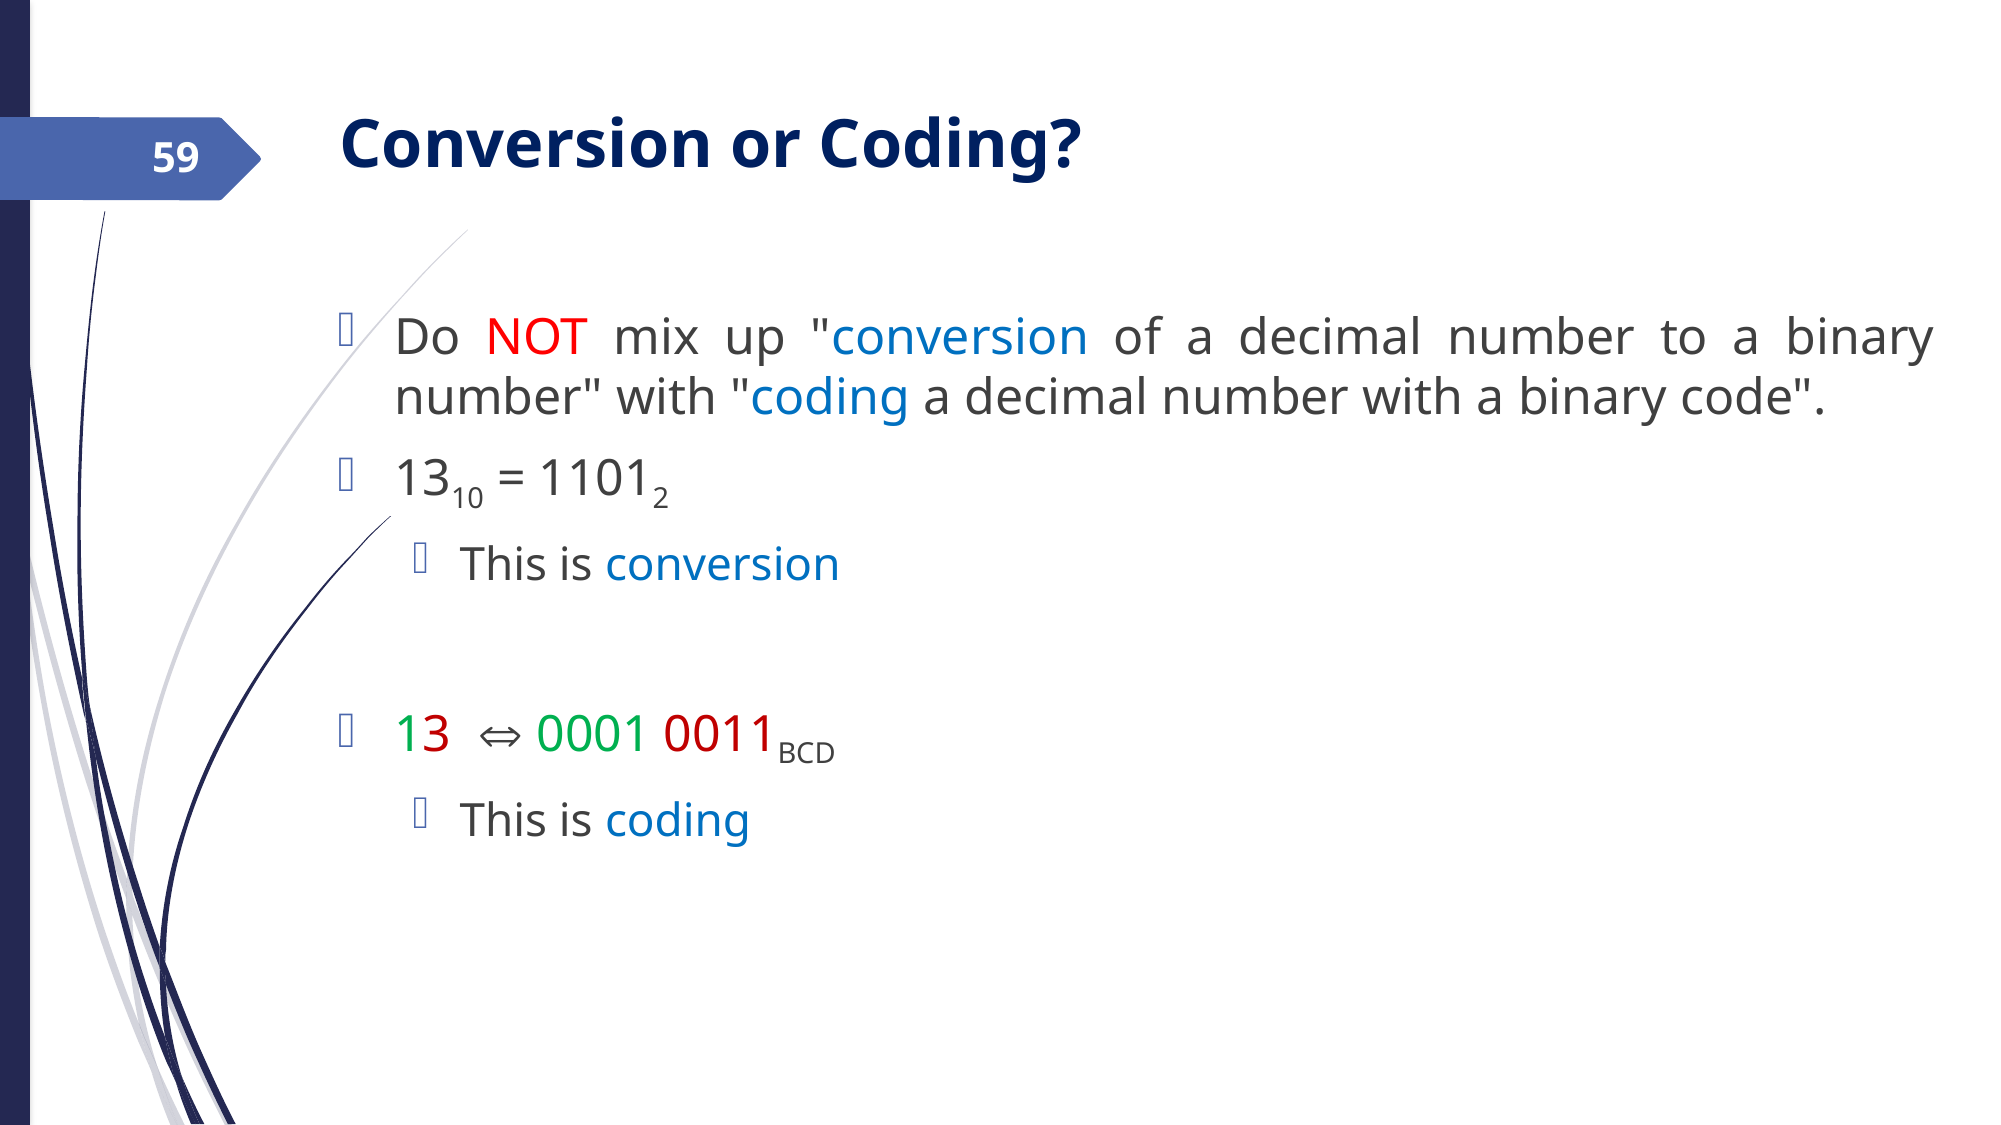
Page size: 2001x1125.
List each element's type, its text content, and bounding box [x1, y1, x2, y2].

list Do NOT mix up "conversion of a decimal number to a binary number" with "coding a decimal number with a binary code". 1310 = 11012 This is conversion 13  0001 0011BCD This is coding [322, 297, 1950, 1012]
slide_number 59 [87, 129, 216, 190]
text_box Conversion or Coding? [324, 93, 1098, 188]
